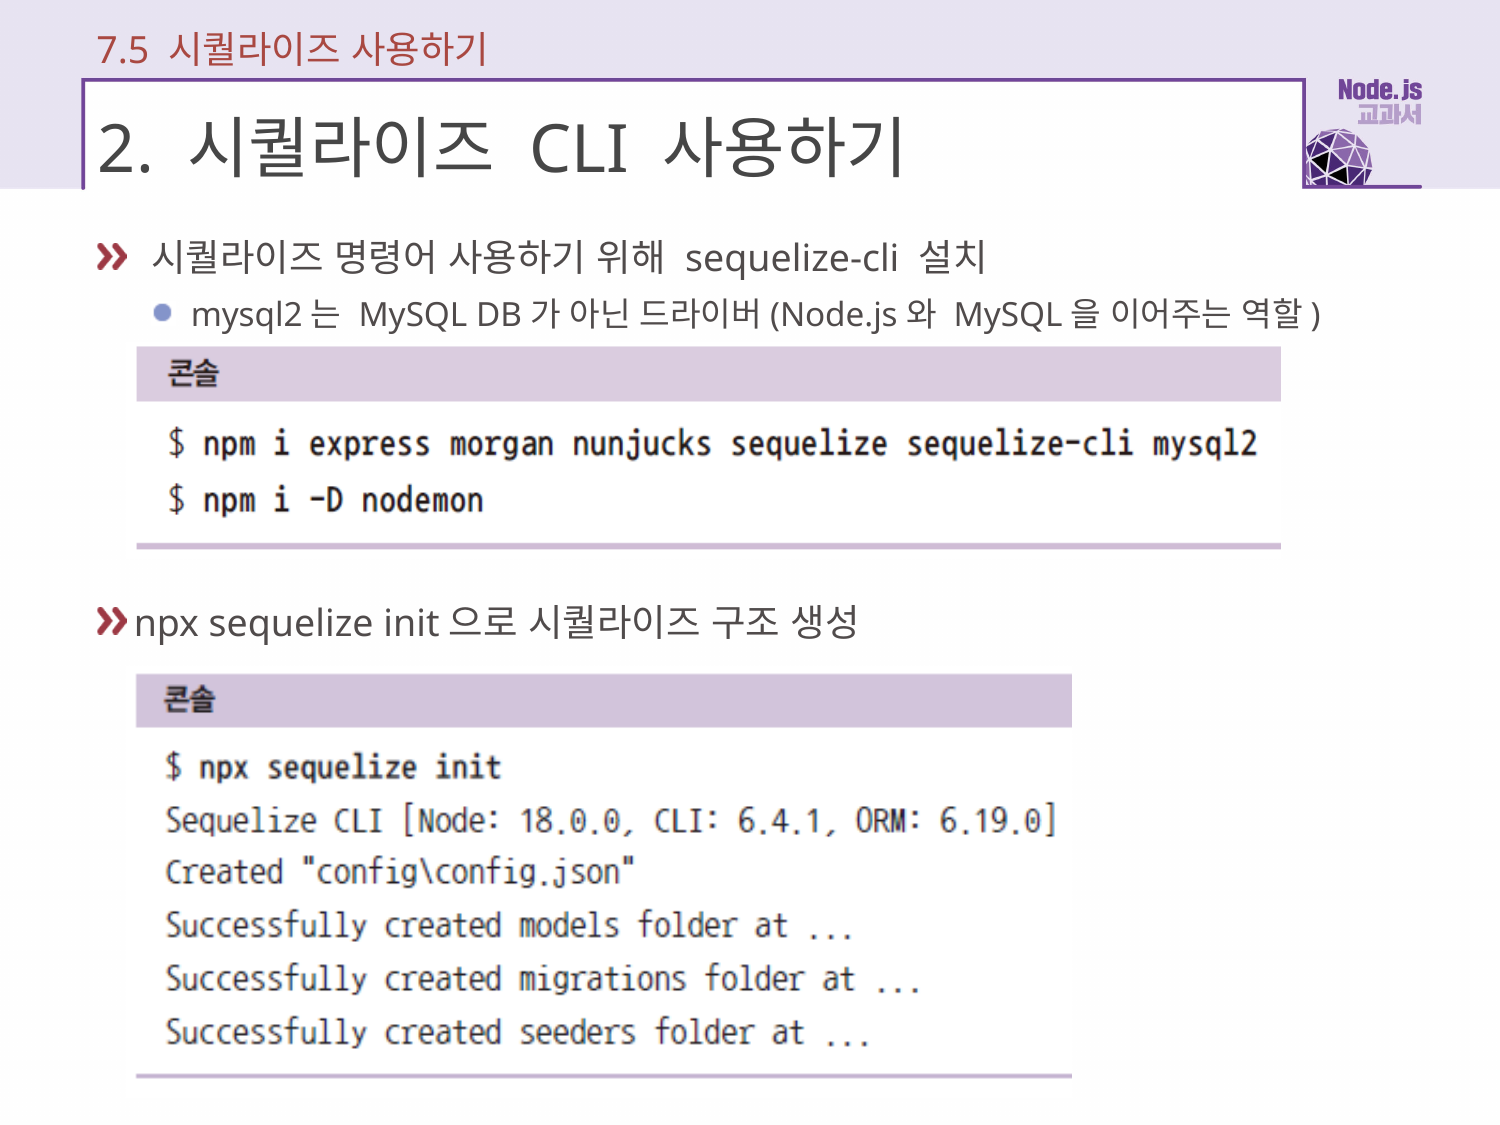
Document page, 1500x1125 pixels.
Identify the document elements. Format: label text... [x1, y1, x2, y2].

title 2. 시퀄라이즈 CLI 사용하기 [82, 61, 1413, 193]
picture [0, 0, 1500, 1125]
list 시퀄라이즈 명령어 사용하기 위해 sequelize-cli 설치 mysql2는 MySQL DB가 아닌 드라이버(Node.js와 MySQL을 이어주는 역할) npx sequelize init으로 시퀄라이즈 구조 생성 [81, 222, 1412, 1111]
text_box 7.5 시퀄라이즈 사용하기 [81, 14, 807, 62]
